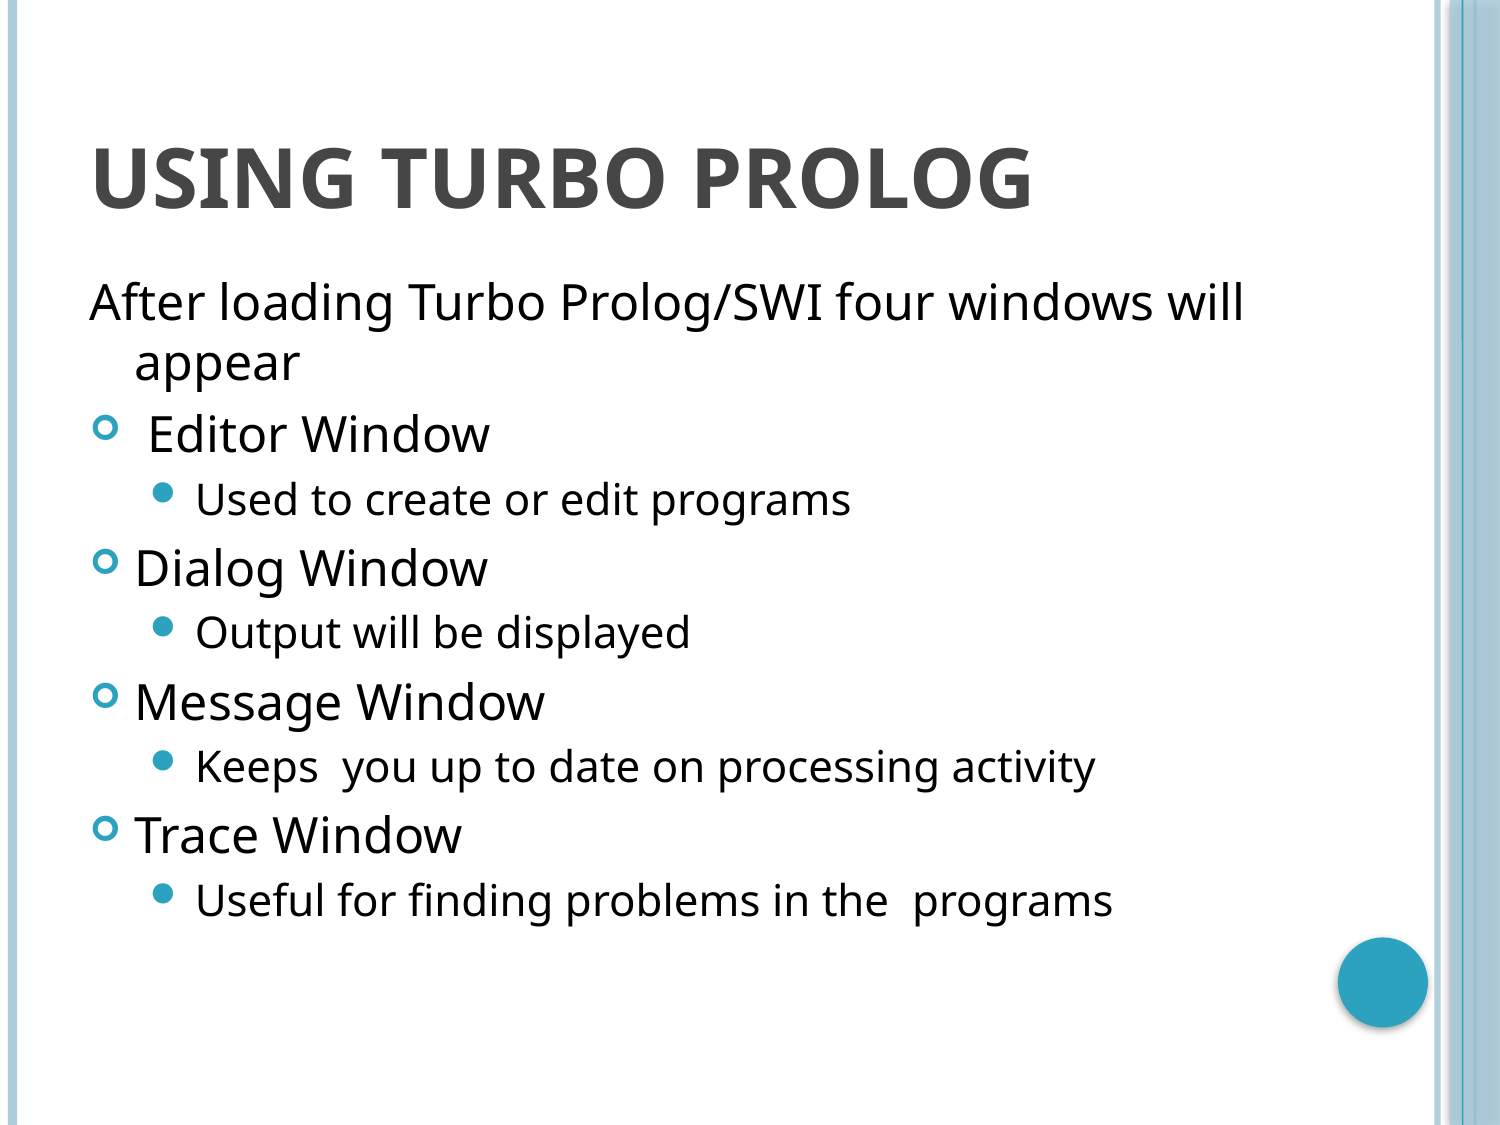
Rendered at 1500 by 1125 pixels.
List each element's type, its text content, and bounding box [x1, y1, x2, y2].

list After loading Turbo Prolog/SWI four windows will appear Editor Window Used to create or edit programs Dialog Window Output will be displayed Message Window Keeps you up to date on processing activity Trace Window Useful for finding problems in the programs [75, 262, 1300, 1062]
title Using Turbo Prolog [75, 45, 1300, 233]
